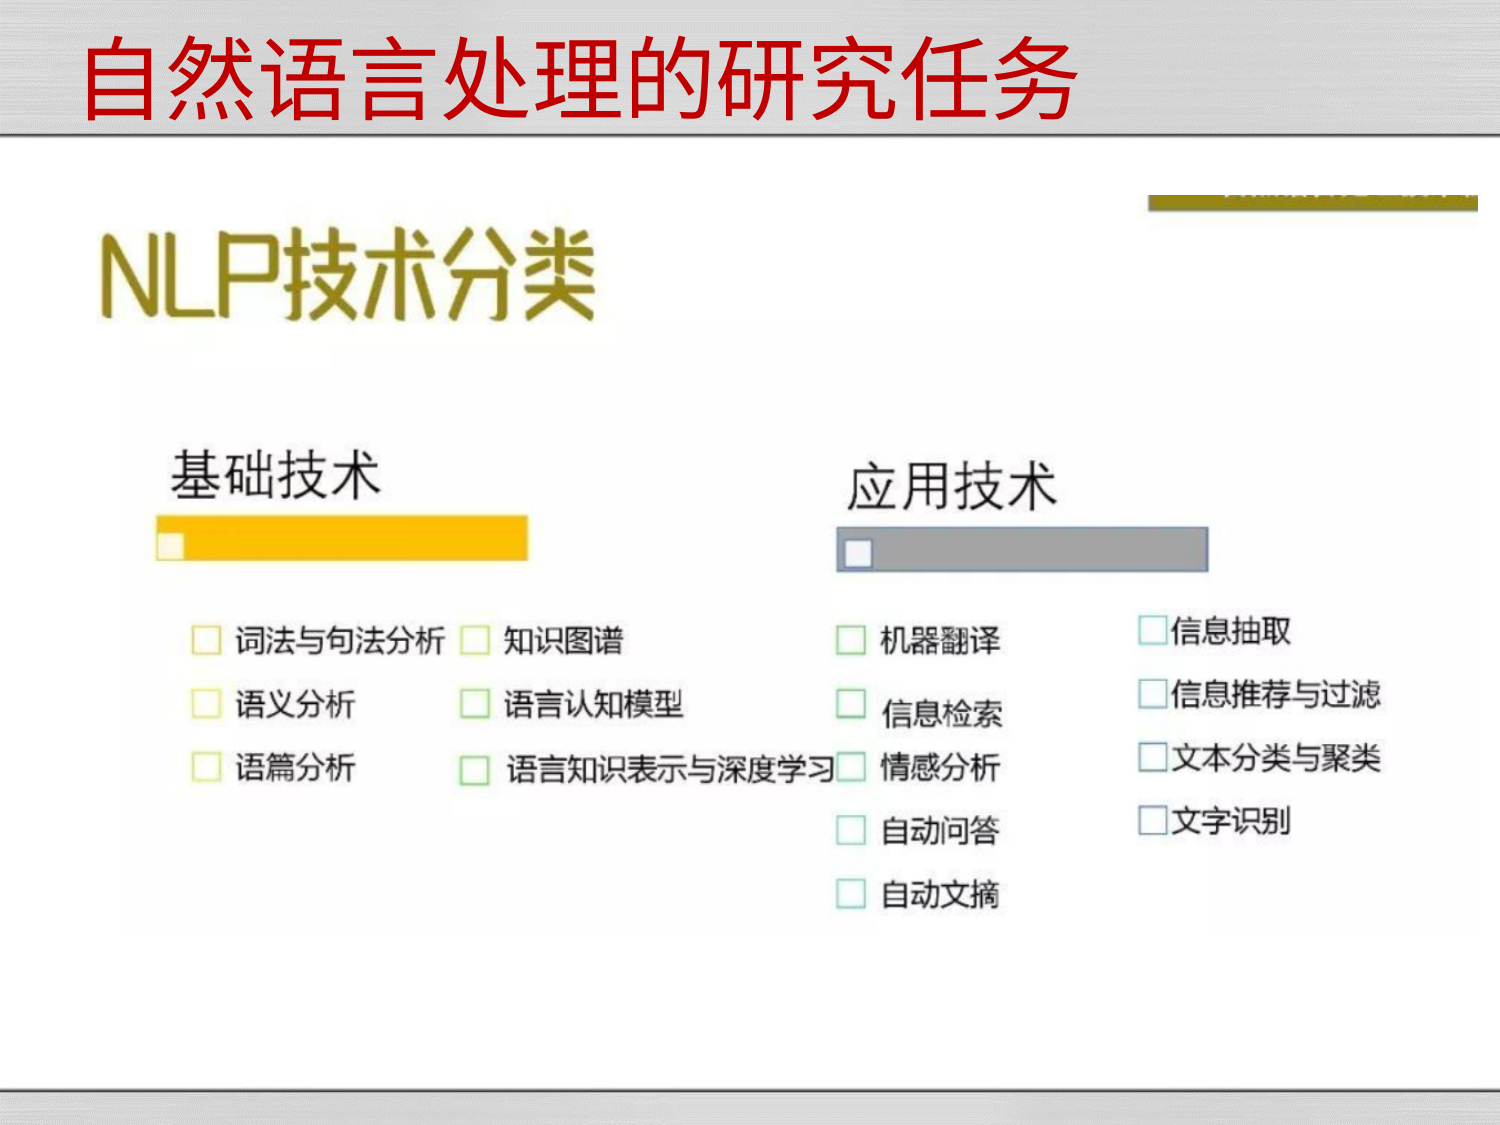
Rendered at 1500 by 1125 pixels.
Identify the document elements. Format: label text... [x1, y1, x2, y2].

text_box 自然语言处理的研究任务 [0, 14, 1141, 140]
picture [0, 0, 1500, 1125]
